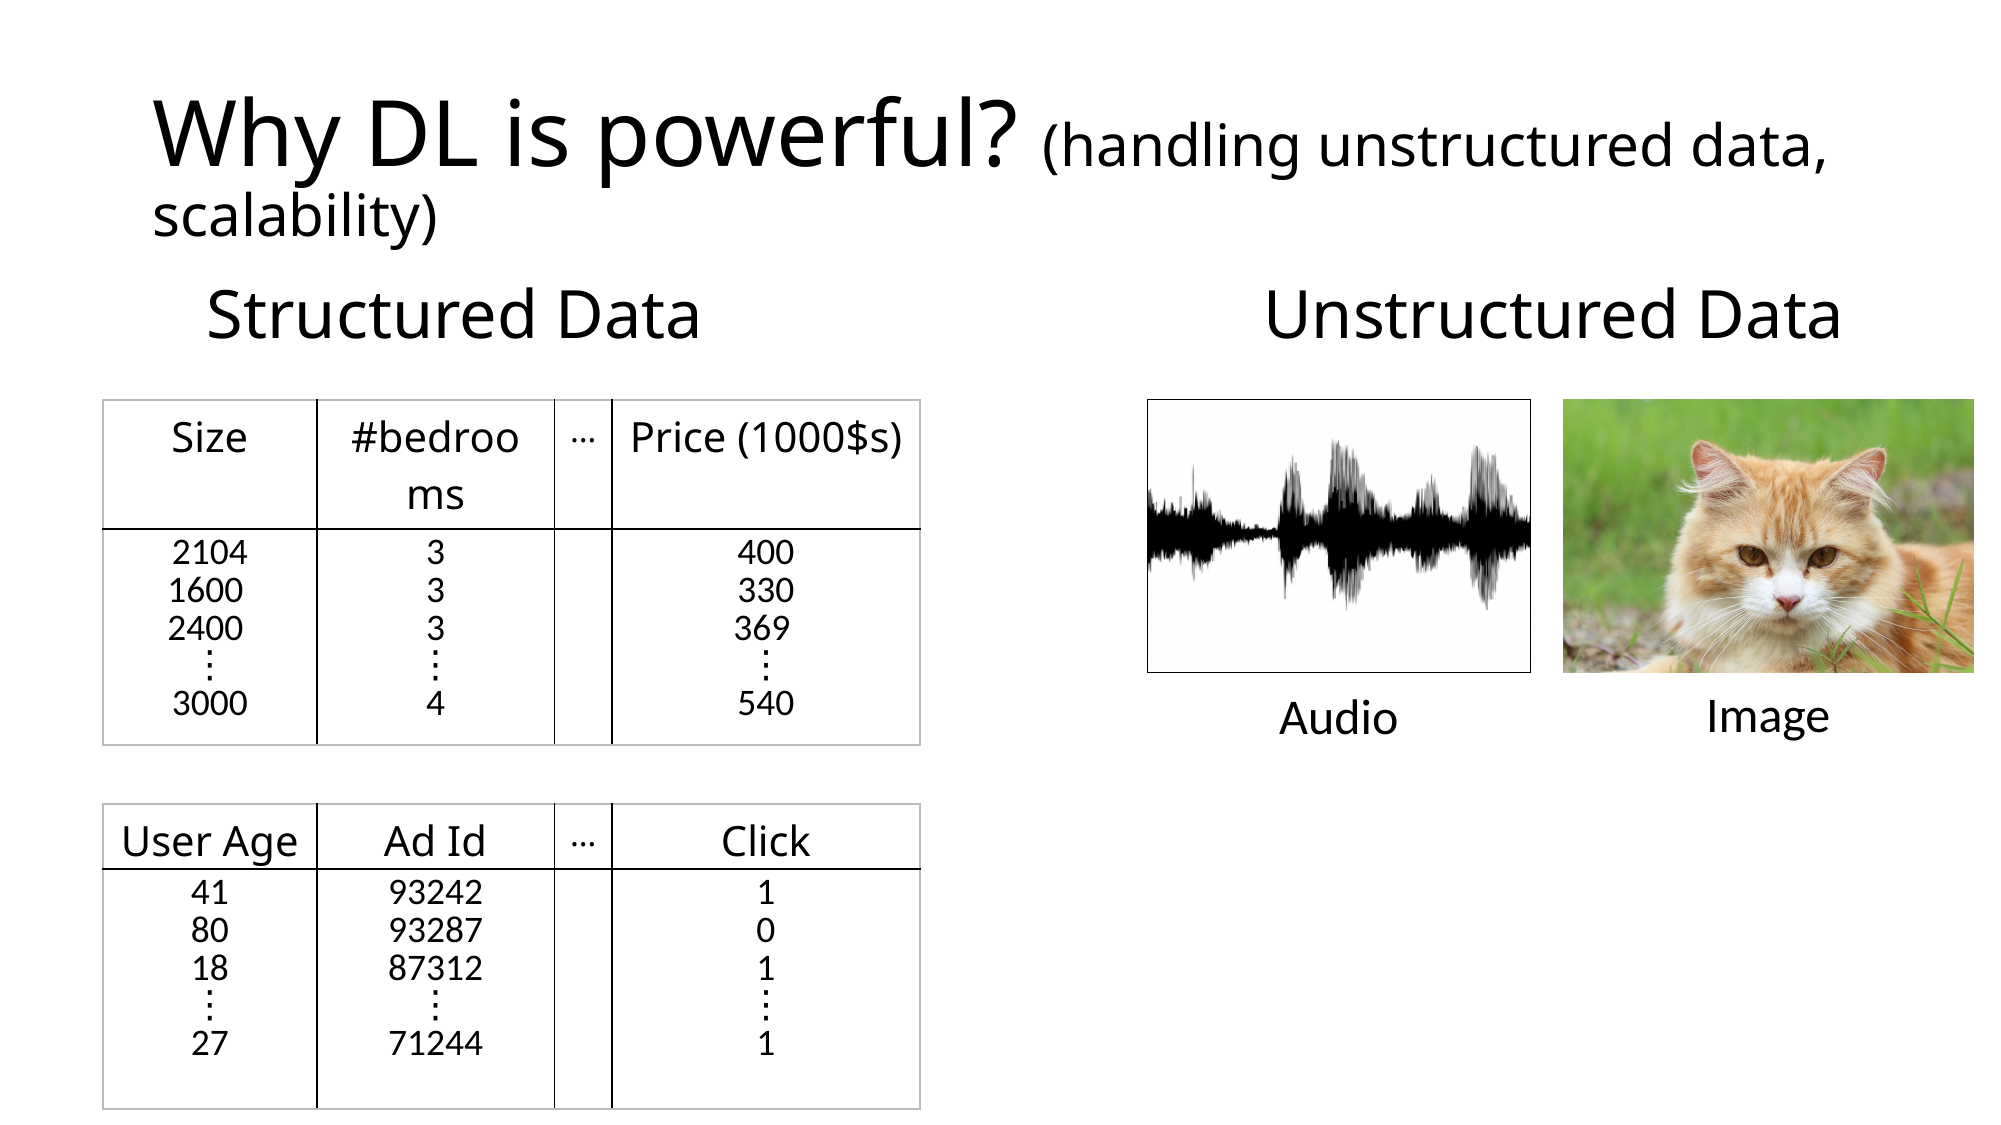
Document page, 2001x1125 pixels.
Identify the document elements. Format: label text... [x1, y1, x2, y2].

table_cell [555, 530, 611, 744]
table_cell 3 3 3 ⋮ 4 [318, 530, 554, 744]
table_cell 400 330 369 ⋮ 540 [613, 530, 919, 744]
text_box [1563, 399, 1974, 751]
table_cell 2104 1600 2400 ⋮ 3000 [104, 530, 316, 744]
table_cell 1 0 1 ⋮ 1 [613, 870, 919, 1108]
table_header Price (1000$s) [613, 401, 919, 528]
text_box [1147, 399, 1531, 753]
title Why DL is powerful? (handling unstructured data, scalability) [137, 59, 1898, 278]
table_cell [555, 870, 611, 1108]
table_header #bedrooms [318, 401, 554, 528]
table_header … [555, 401, 611, 528]
table_header Ad Id [318, 805, 554, 868]
table_cell 41 80 18 ⋮ 27 [104, 870, 316, 1108]
text_box Unstructured Data [1248, 264, 1861, 360]
table_header … [555, 805, 611, 868]
table_header Size [104, 401, 316, 528]
table_header Click [613, 805, 919, 868]
text_box Structured Data [192, 264, 817, 360]
table_header User Age [104, 805, 316, 868]
table_cell 93242 93287 87312 ⋮ 71244 [318, 870, 554, 1108]
